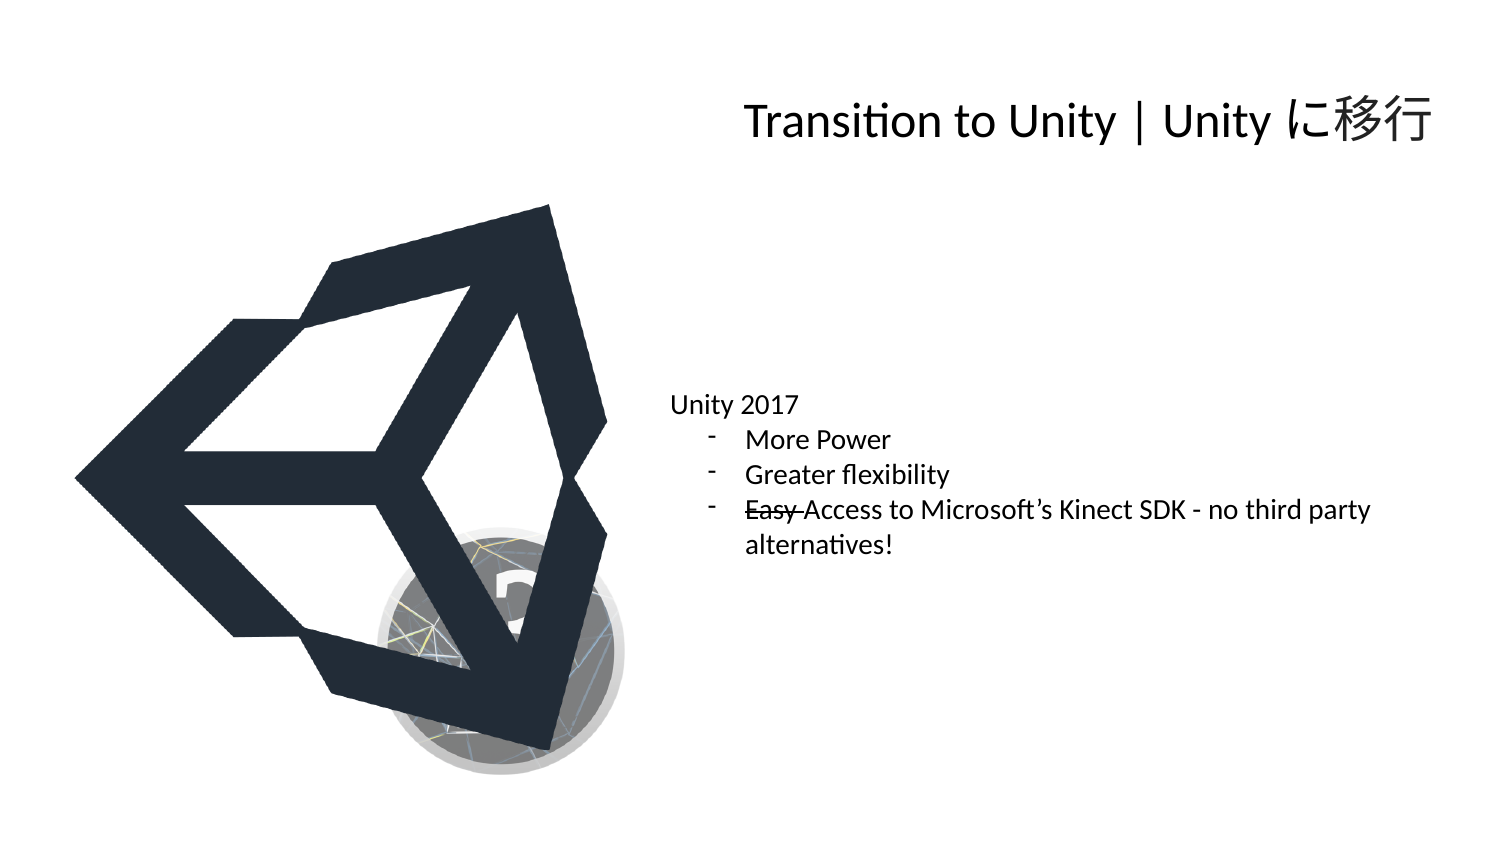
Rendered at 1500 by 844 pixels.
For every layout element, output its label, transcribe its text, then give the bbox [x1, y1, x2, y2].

picture [74, 203, 689, 792]
title Transition to Unity | Unityに移行 [51, 72, 1449, 167]
text_box Unity 2017 More Power Greater flexibility Easy Access to Microsoft’s Kinect SDK - no third party alternatives! [655, 195, 1471, 743]
